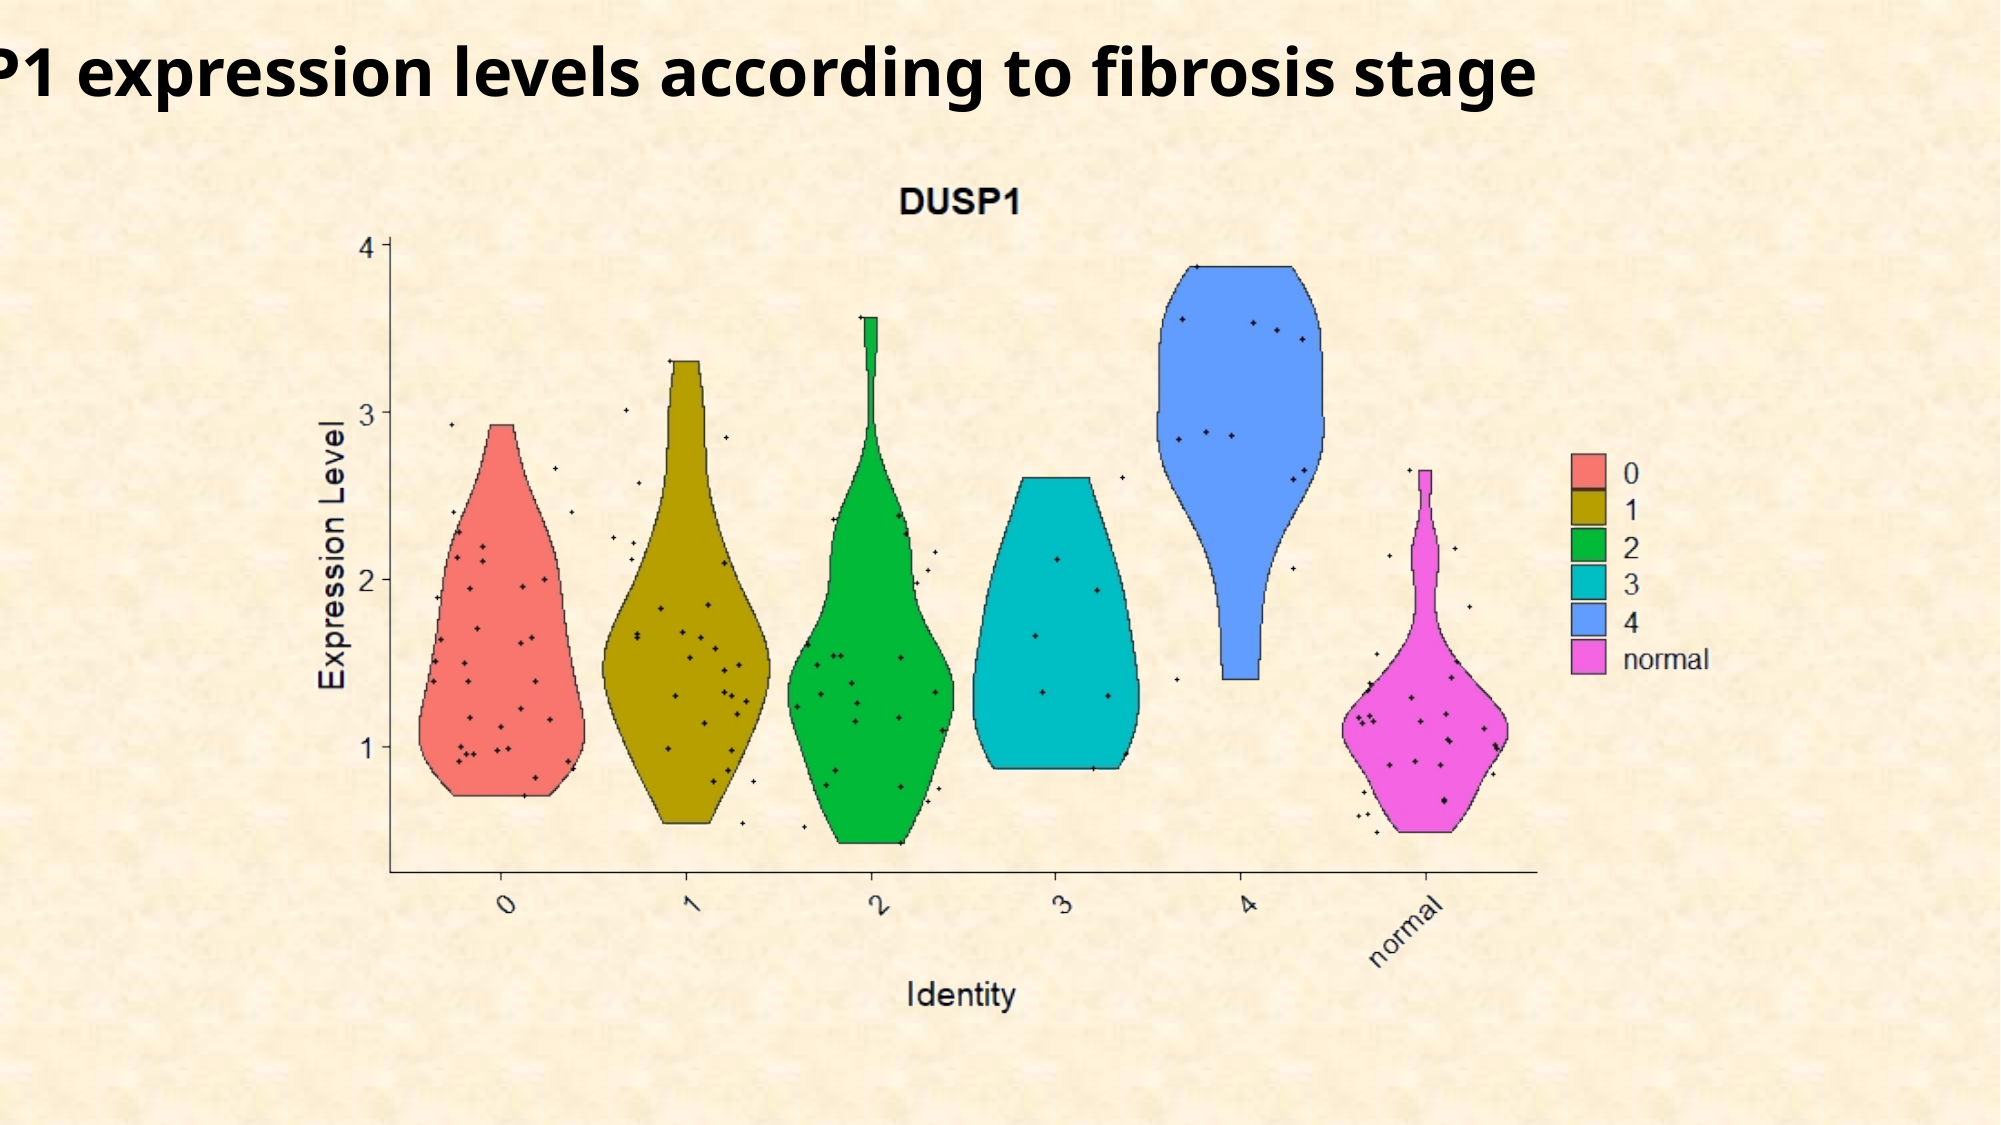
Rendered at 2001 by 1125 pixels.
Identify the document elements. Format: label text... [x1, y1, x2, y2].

text_box DUSP1 expression levels according to fibrosis stage [0, 22, 1554, 117]
picture [0, 0, 2001, 1125]
